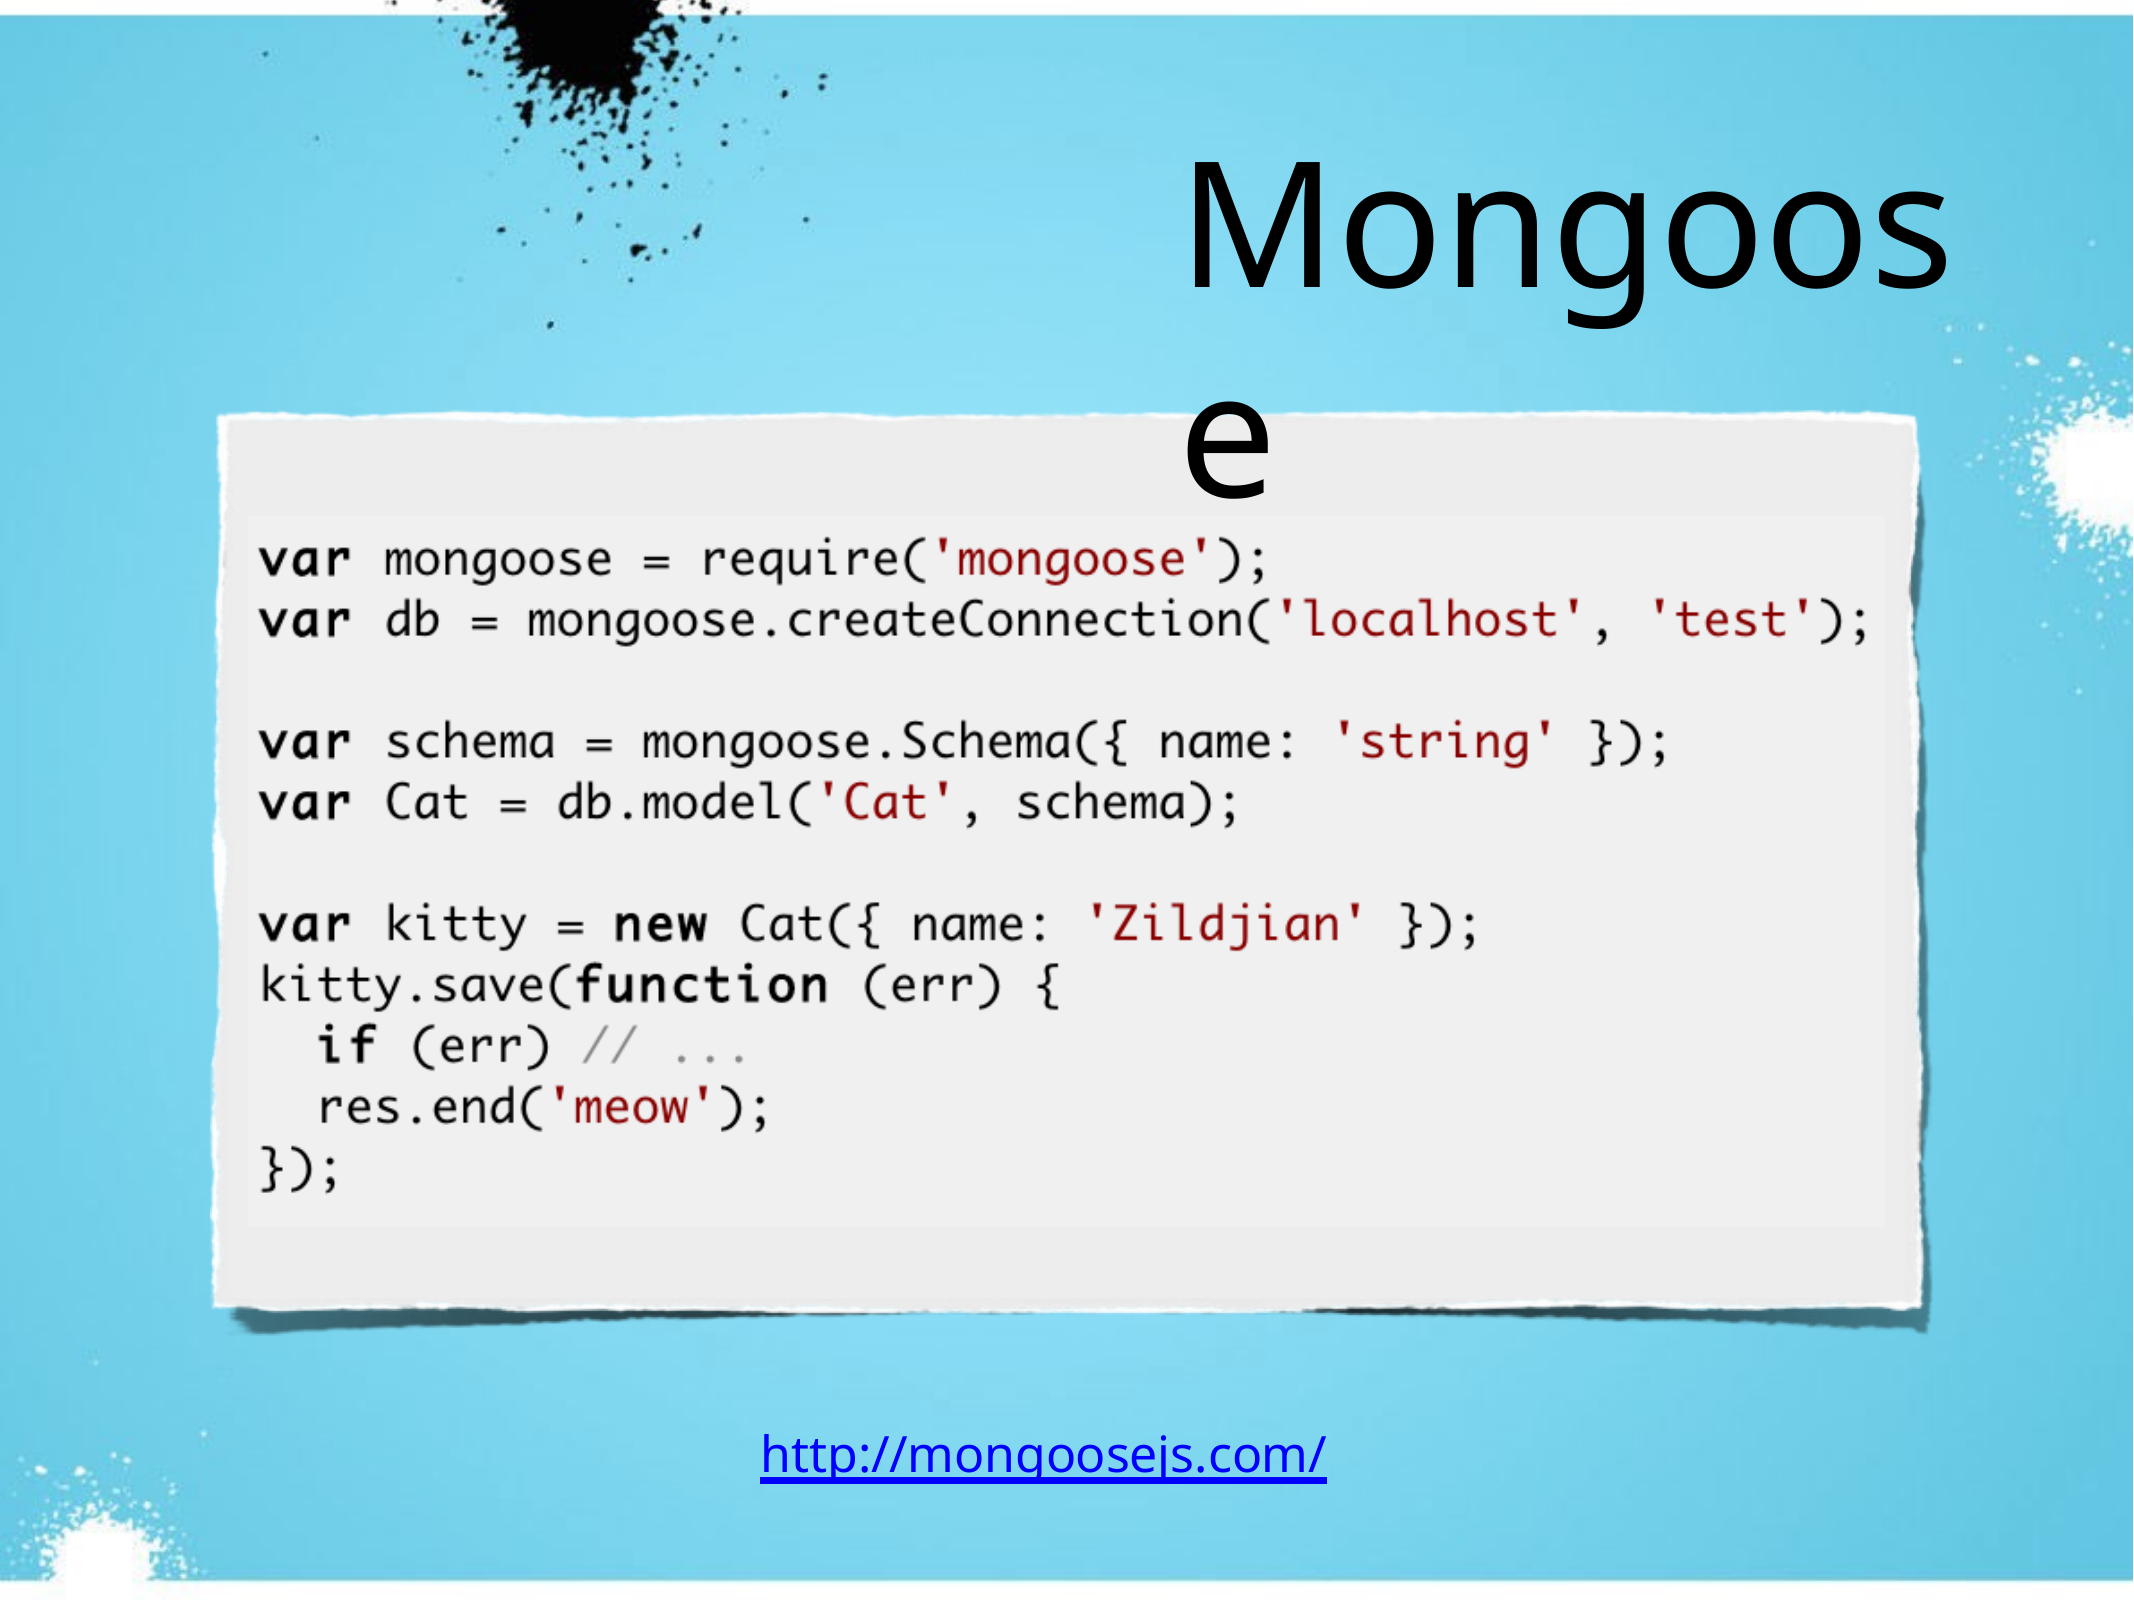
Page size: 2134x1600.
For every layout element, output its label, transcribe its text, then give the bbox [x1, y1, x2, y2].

text_box [247, 516, 1886, 1227]
title Mongoose [173, 42, 1960, 533]
text_box [208, 533, 1934, 1338]
text_box [0, 0, 2133, 1600]
text_box http://mongoosejs.com/ [758, 1422, 1380, 1492]
